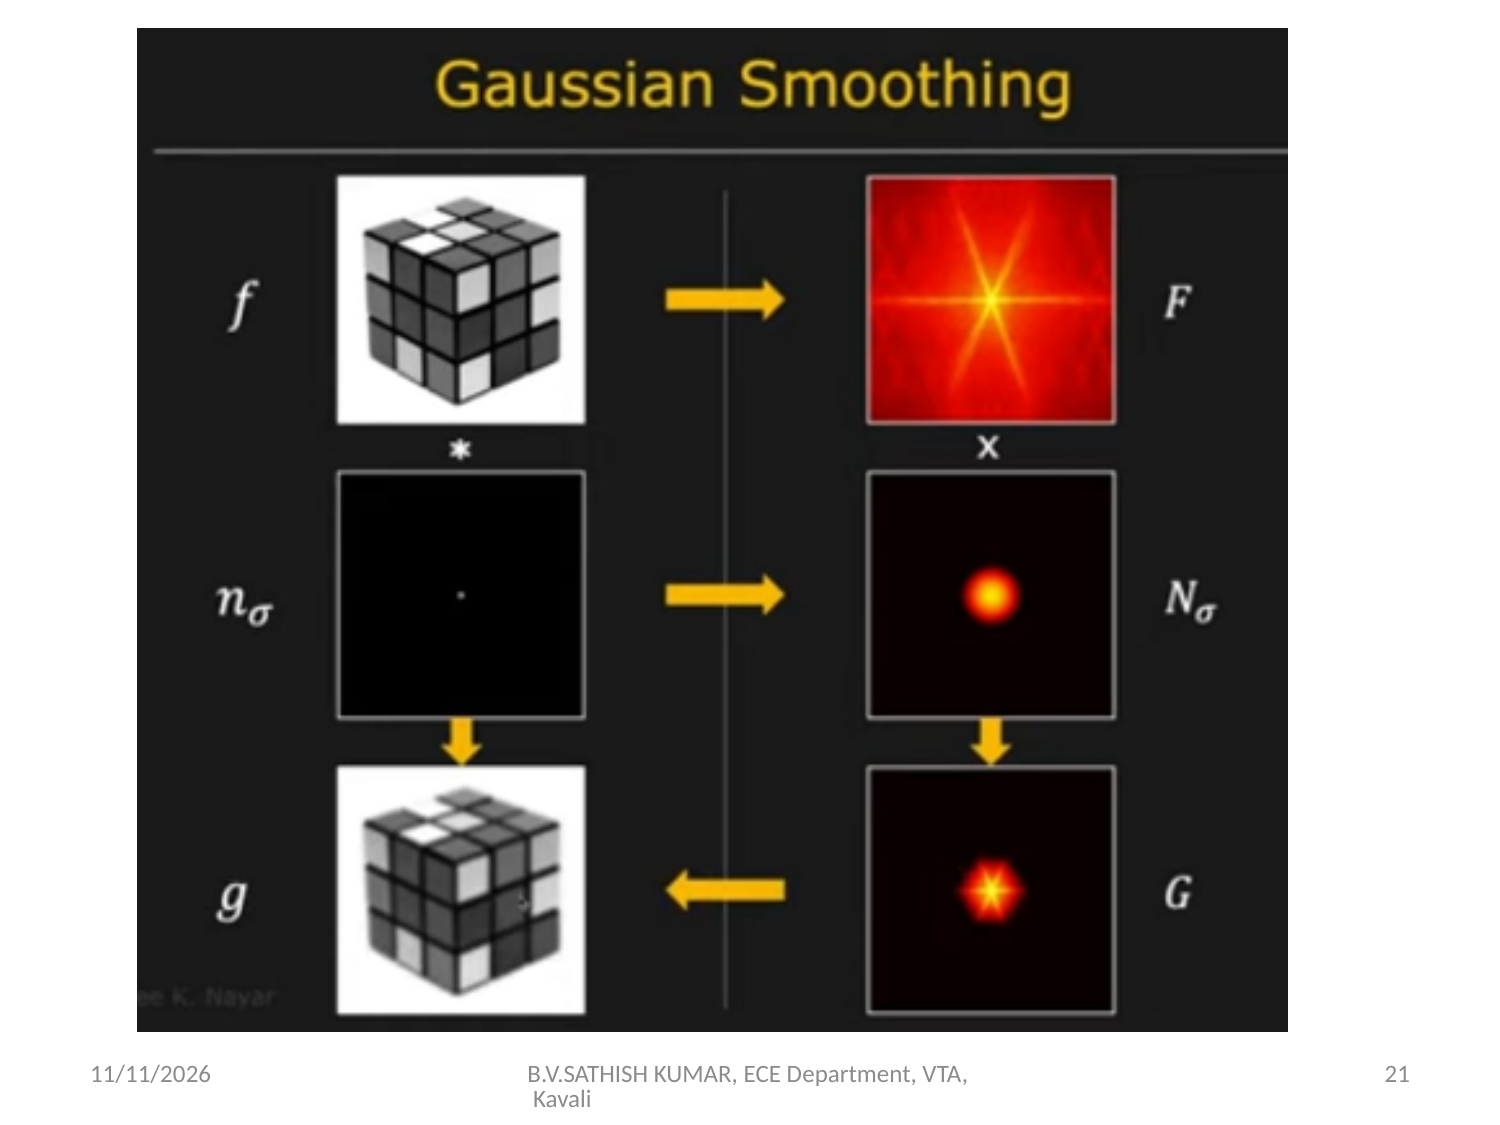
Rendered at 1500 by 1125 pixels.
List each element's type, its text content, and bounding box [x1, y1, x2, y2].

picture [137, 28, 1288, 1032]
slide_number 21 [1074, 1042, 1425, 1103]
footer B.V.SATHISH KUMAR, ECE Department, VTA, Kavali [512, 1042, 988, 1103]
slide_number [75, 1042, 425, 1103]
